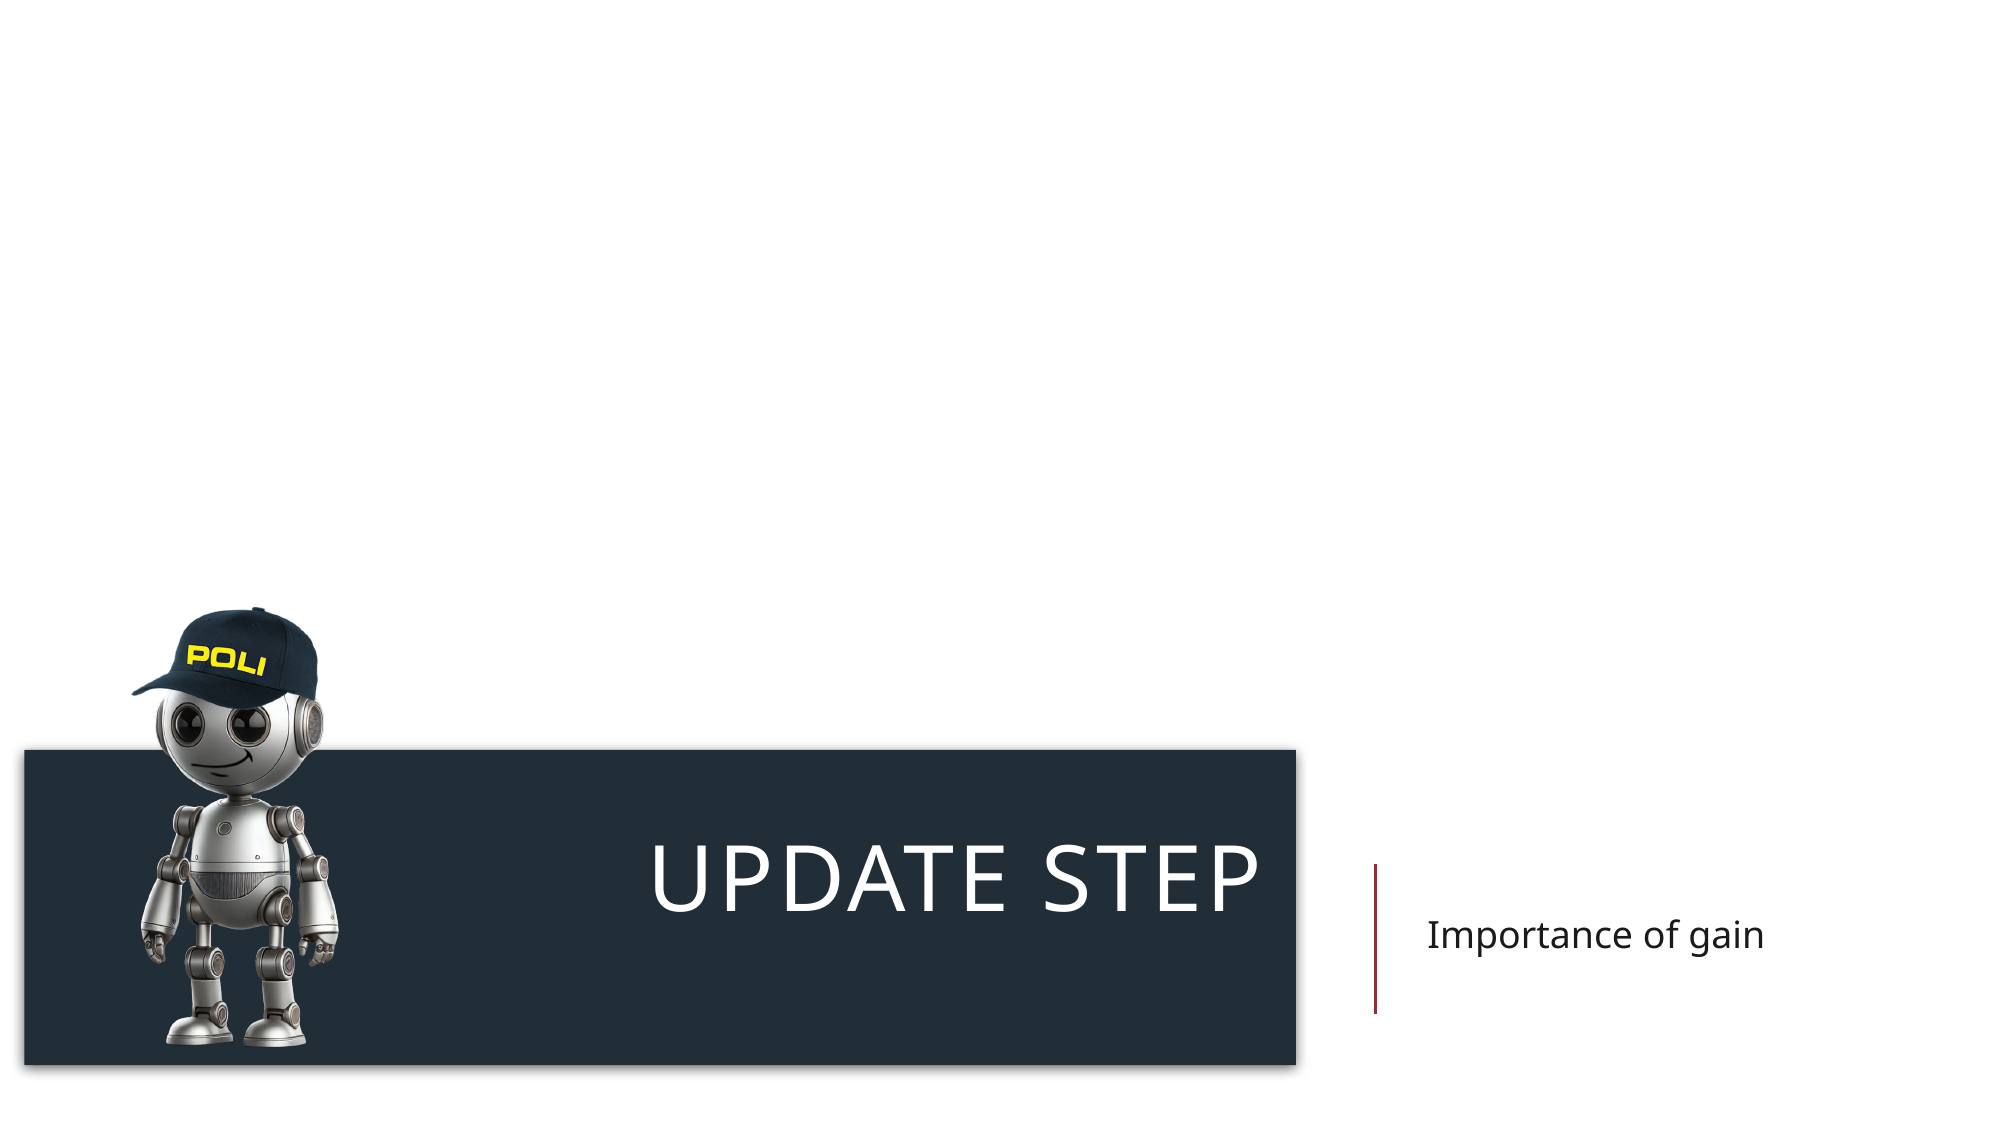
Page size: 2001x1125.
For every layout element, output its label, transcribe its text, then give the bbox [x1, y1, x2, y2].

title UPDATE STEP [420, 764, 1278, 1005]
subtitle Importance of gain [1412, 813, 1938, 1054]
picture [0, 599, 441, 1066]
